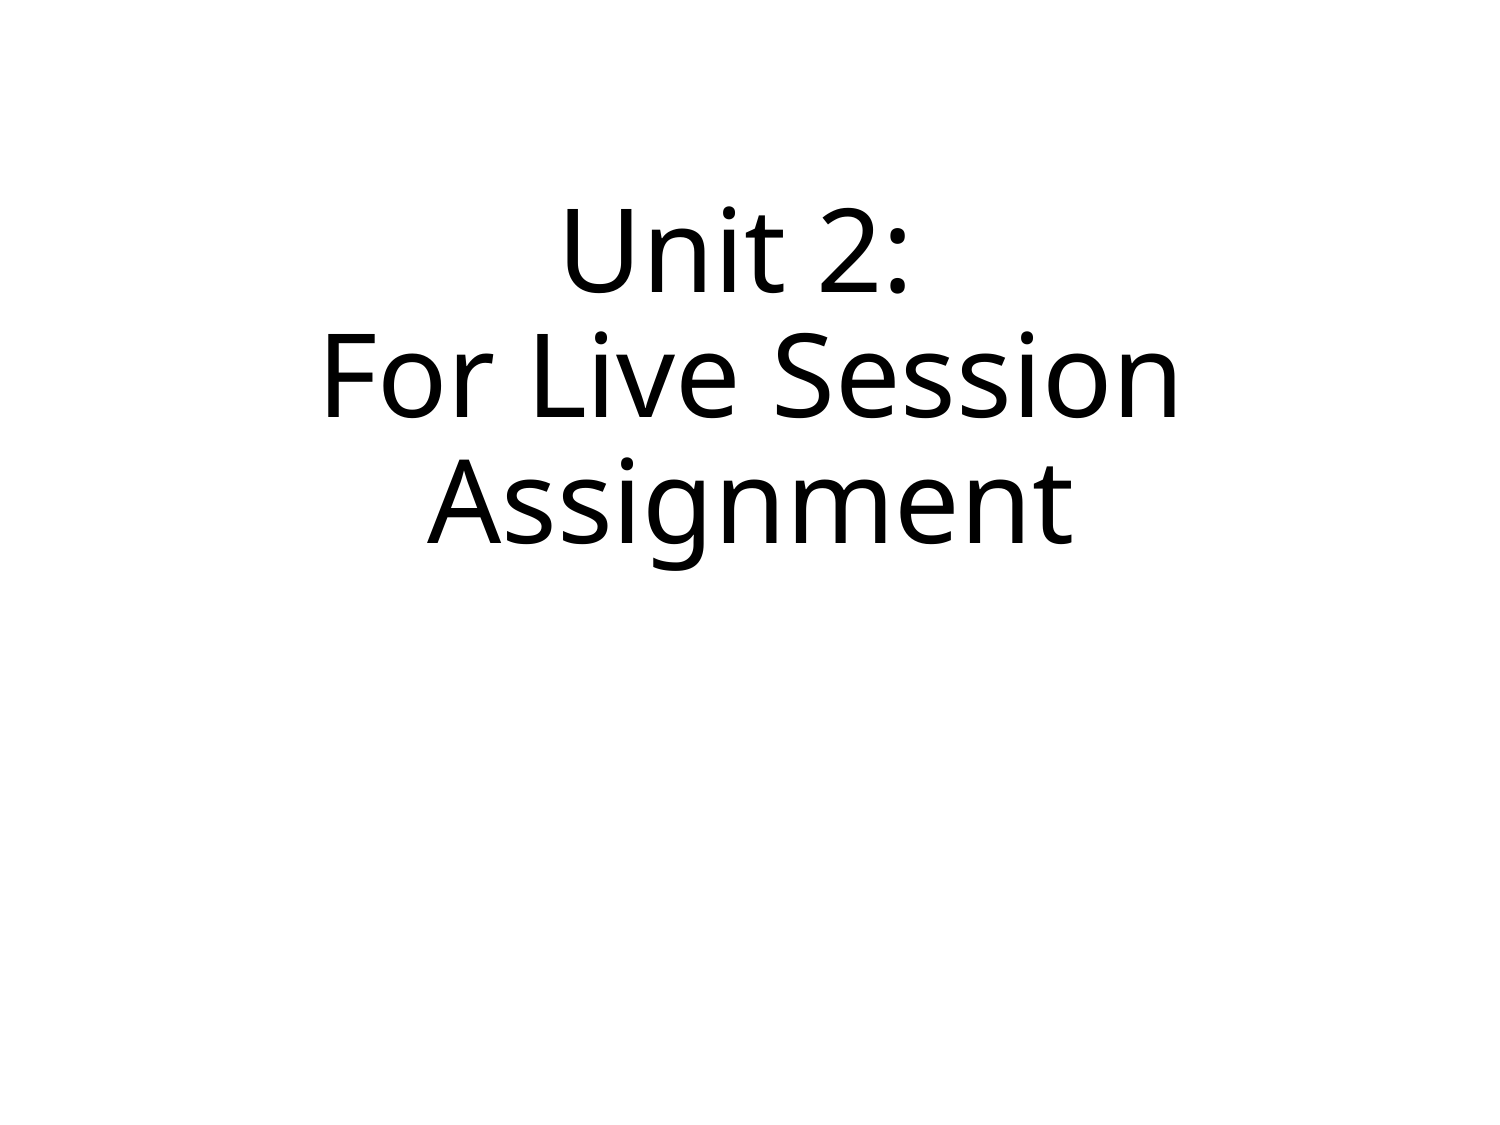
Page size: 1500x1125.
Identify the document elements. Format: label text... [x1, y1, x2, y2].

title Unit 2: For Live Session Assignment [32, 184, 1469, 576]
